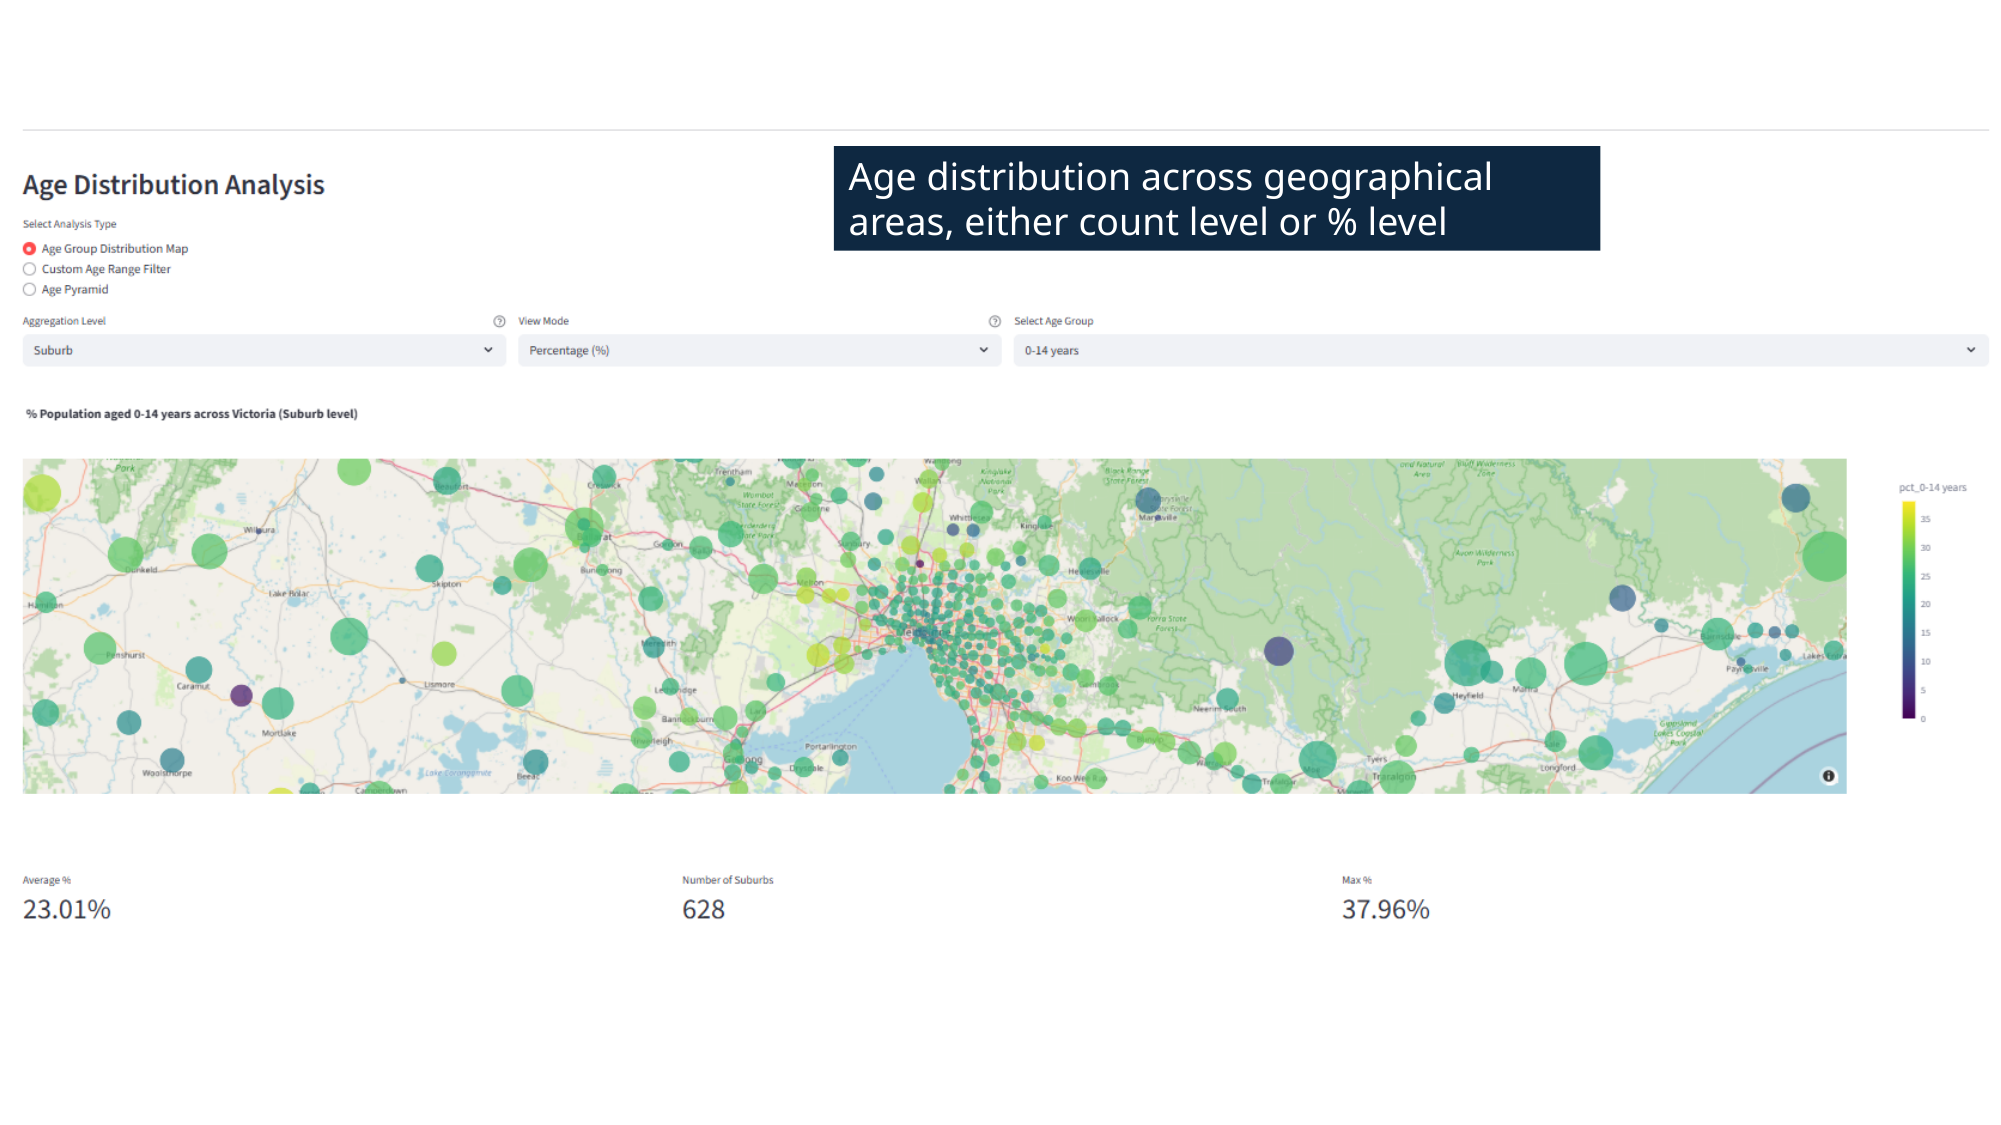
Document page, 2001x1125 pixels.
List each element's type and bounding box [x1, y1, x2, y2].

picture [0, 120, 2000, 959]
